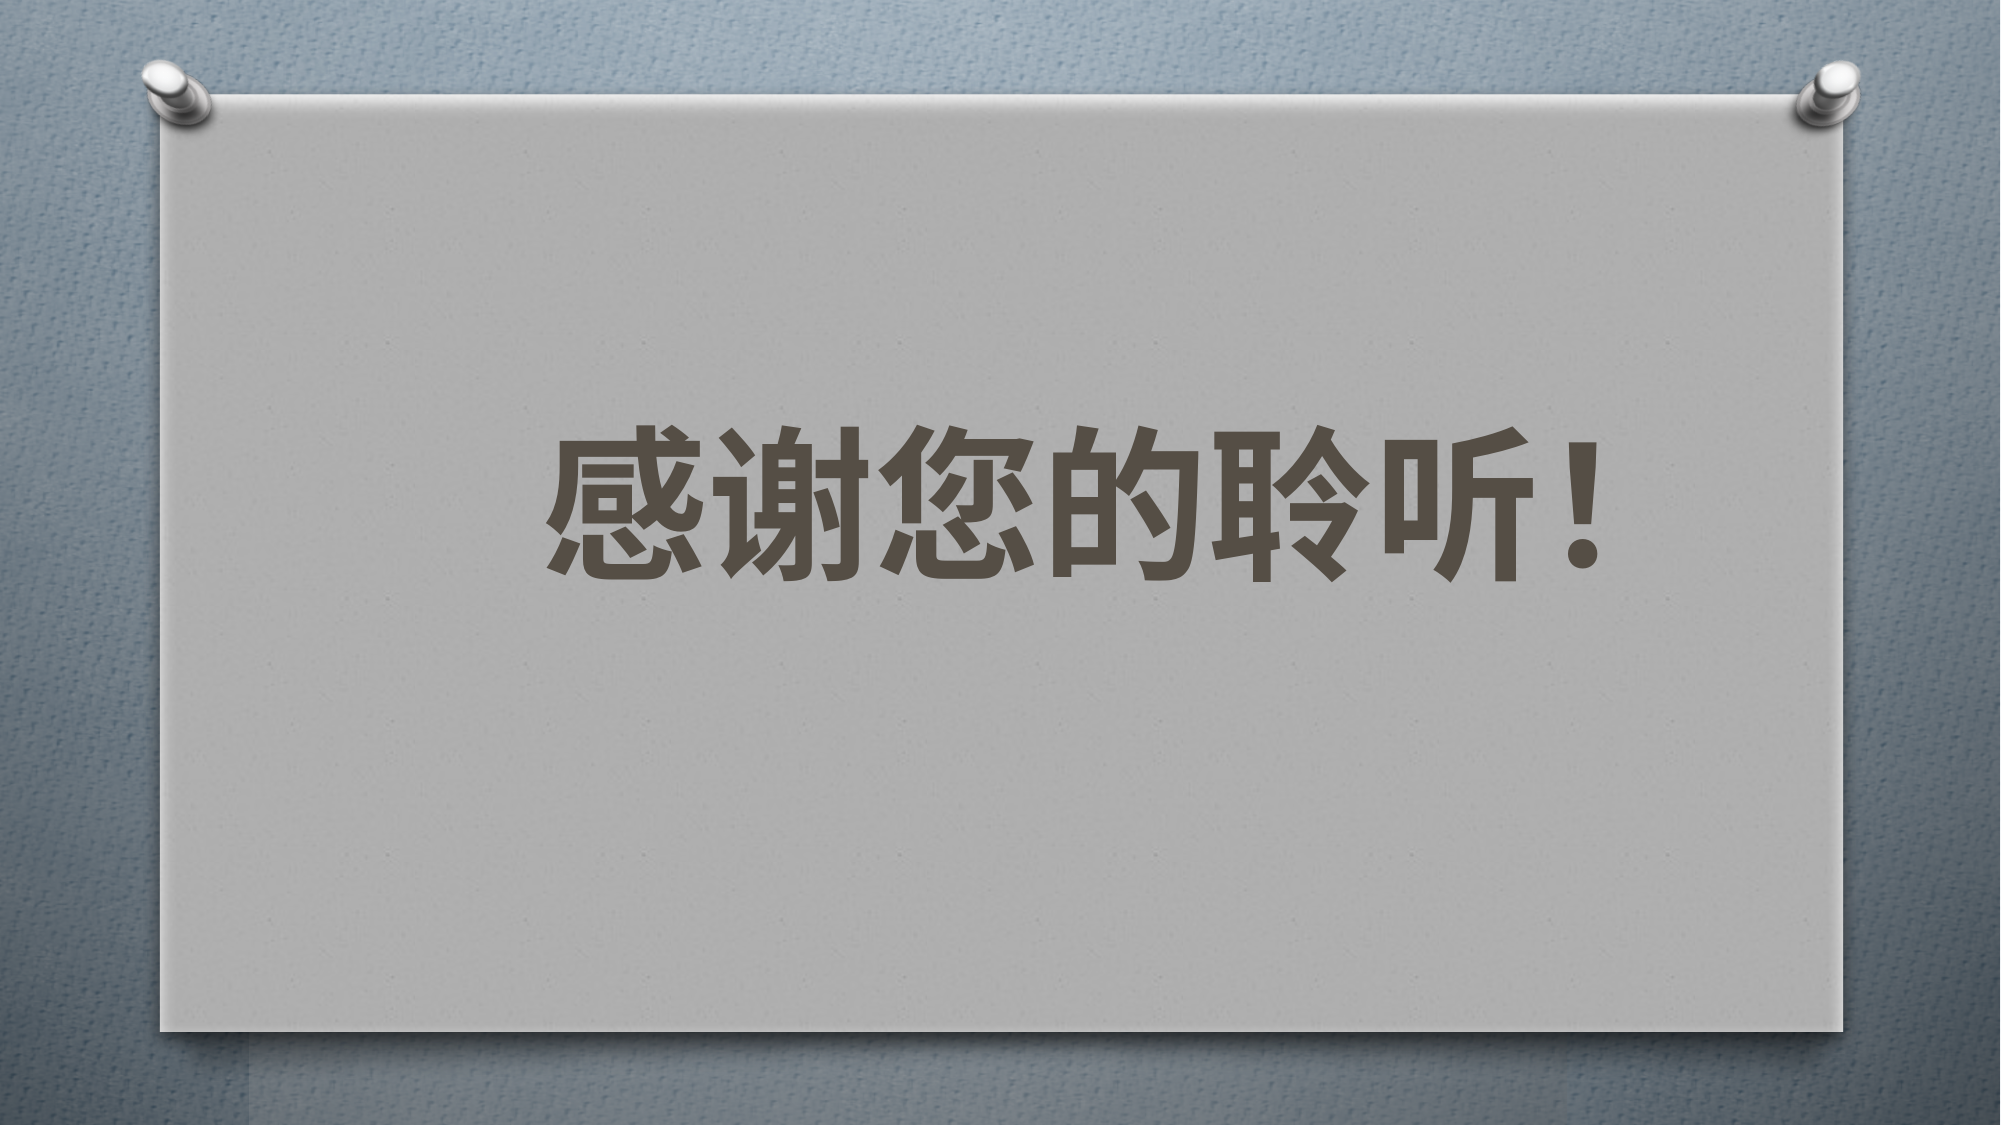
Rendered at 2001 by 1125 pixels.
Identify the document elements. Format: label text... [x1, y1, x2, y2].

picture [107, 24, 256, 158]
text_box 感谢您的聆听！ [342, 393, 1908, 609]
picture [1764, 30, 1911, 161]
